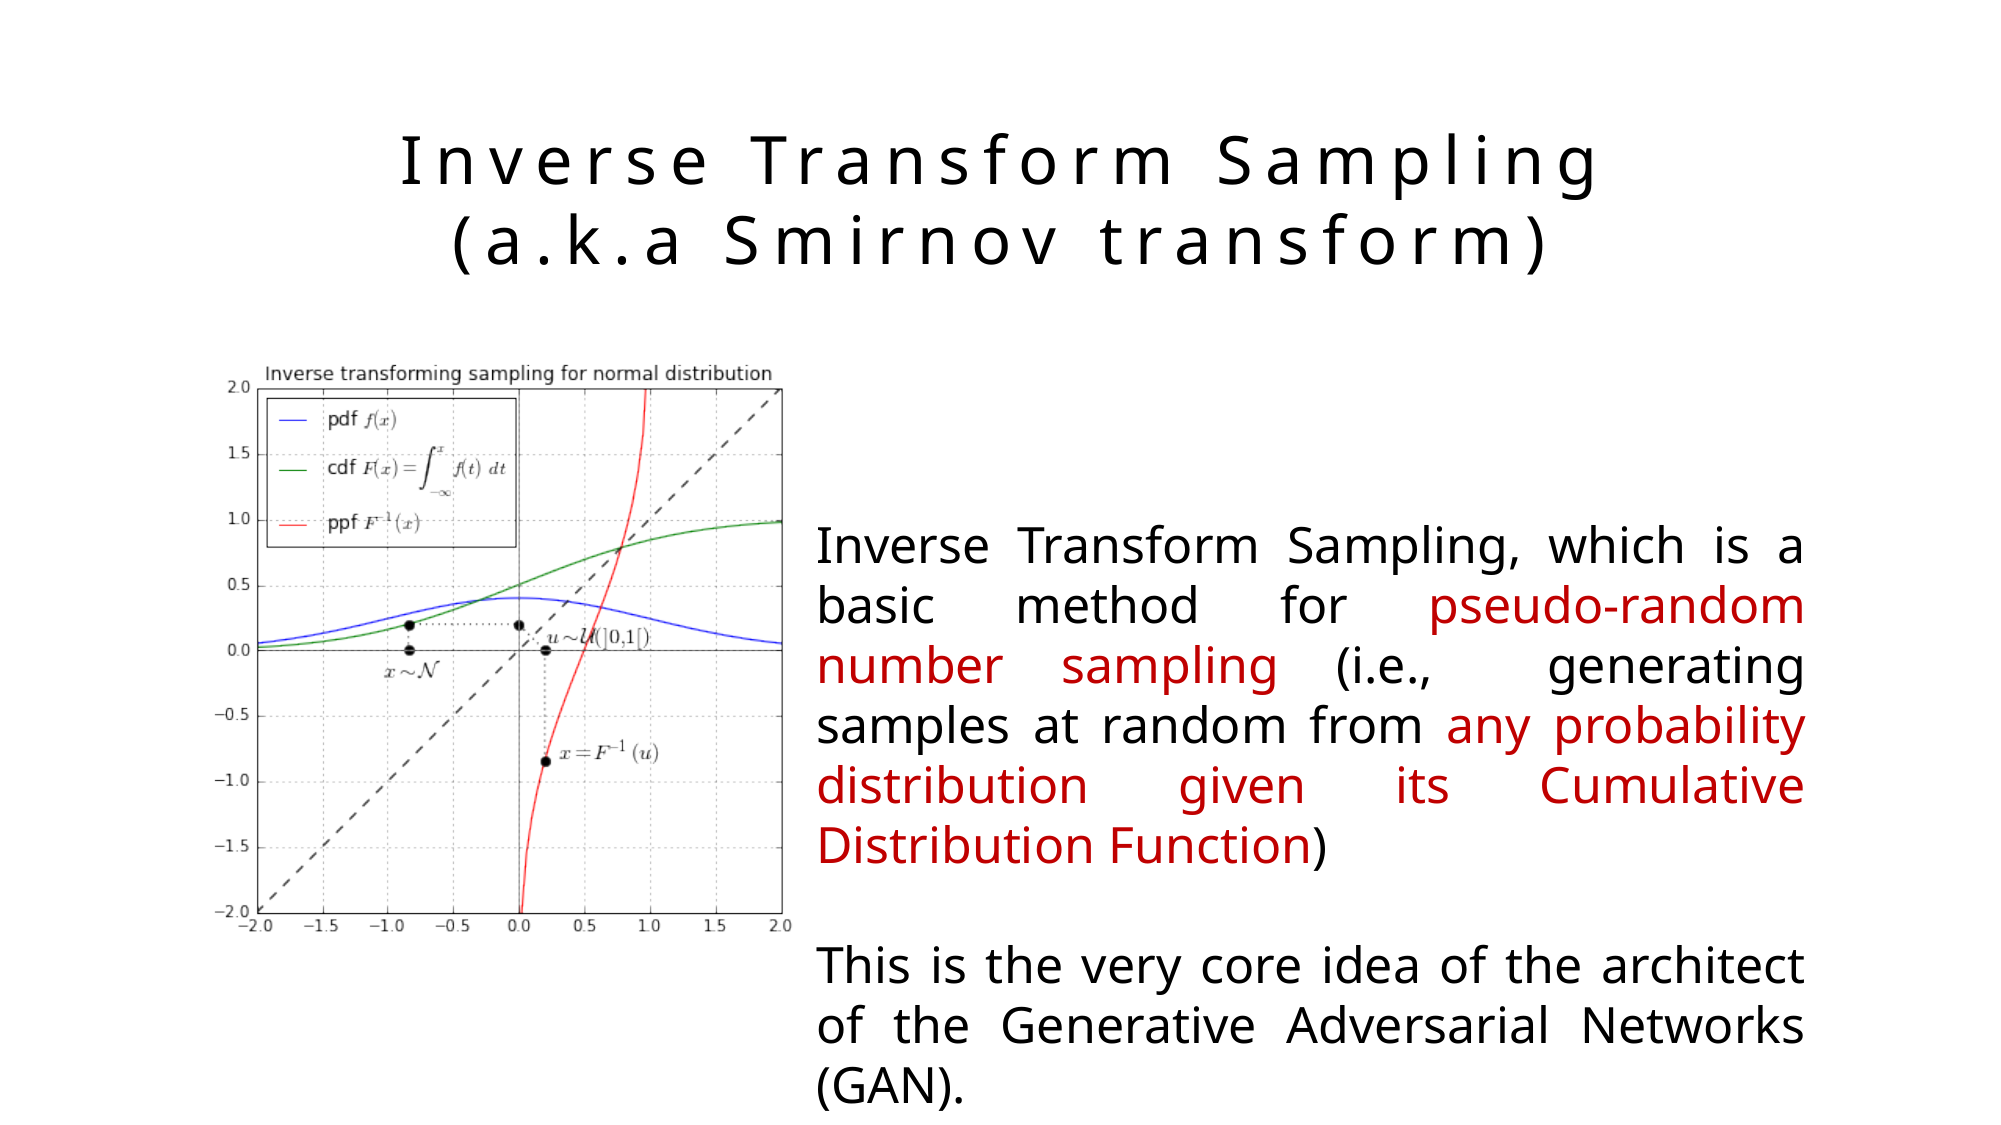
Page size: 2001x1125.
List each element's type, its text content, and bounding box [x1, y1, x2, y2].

text_box Inverse Transform Sampling, which is a basic method for pseudo-random number sampling (i.e., generating samples at random from any probability distribution given its Cumulative Distribution Function) This is the very core idea of the architect of the Generative Adversarial Networks (GAN). [801, 505, 1821, 1121]
picture [204, 354, 802, 946]
text_box Inverse Transform Sampling (a.k.a Smirnov transform) [385, 110, 1615, 286]
